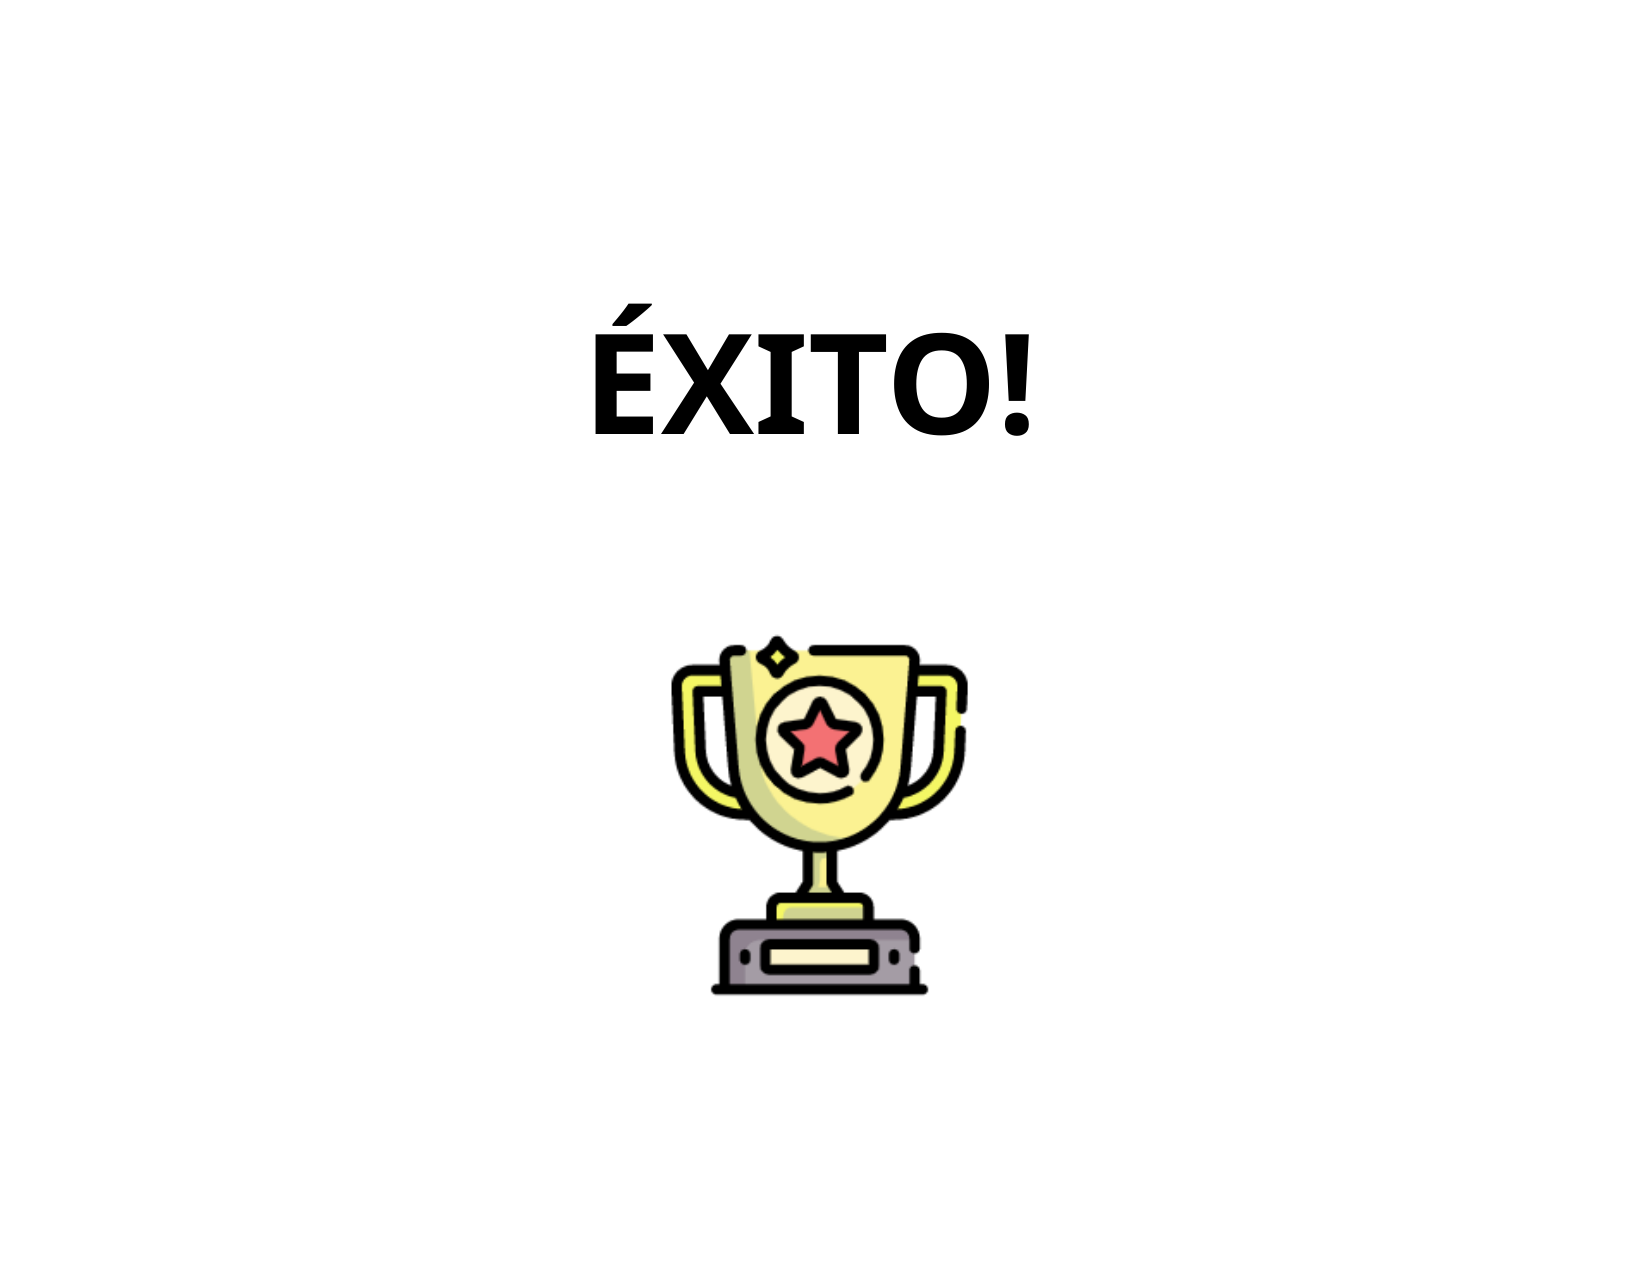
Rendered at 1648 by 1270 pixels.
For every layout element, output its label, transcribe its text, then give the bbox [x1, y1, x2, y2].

text_box ÉXITO! [232, 102, 1390, 643]
picture [622, 568, 1000, 1022]
